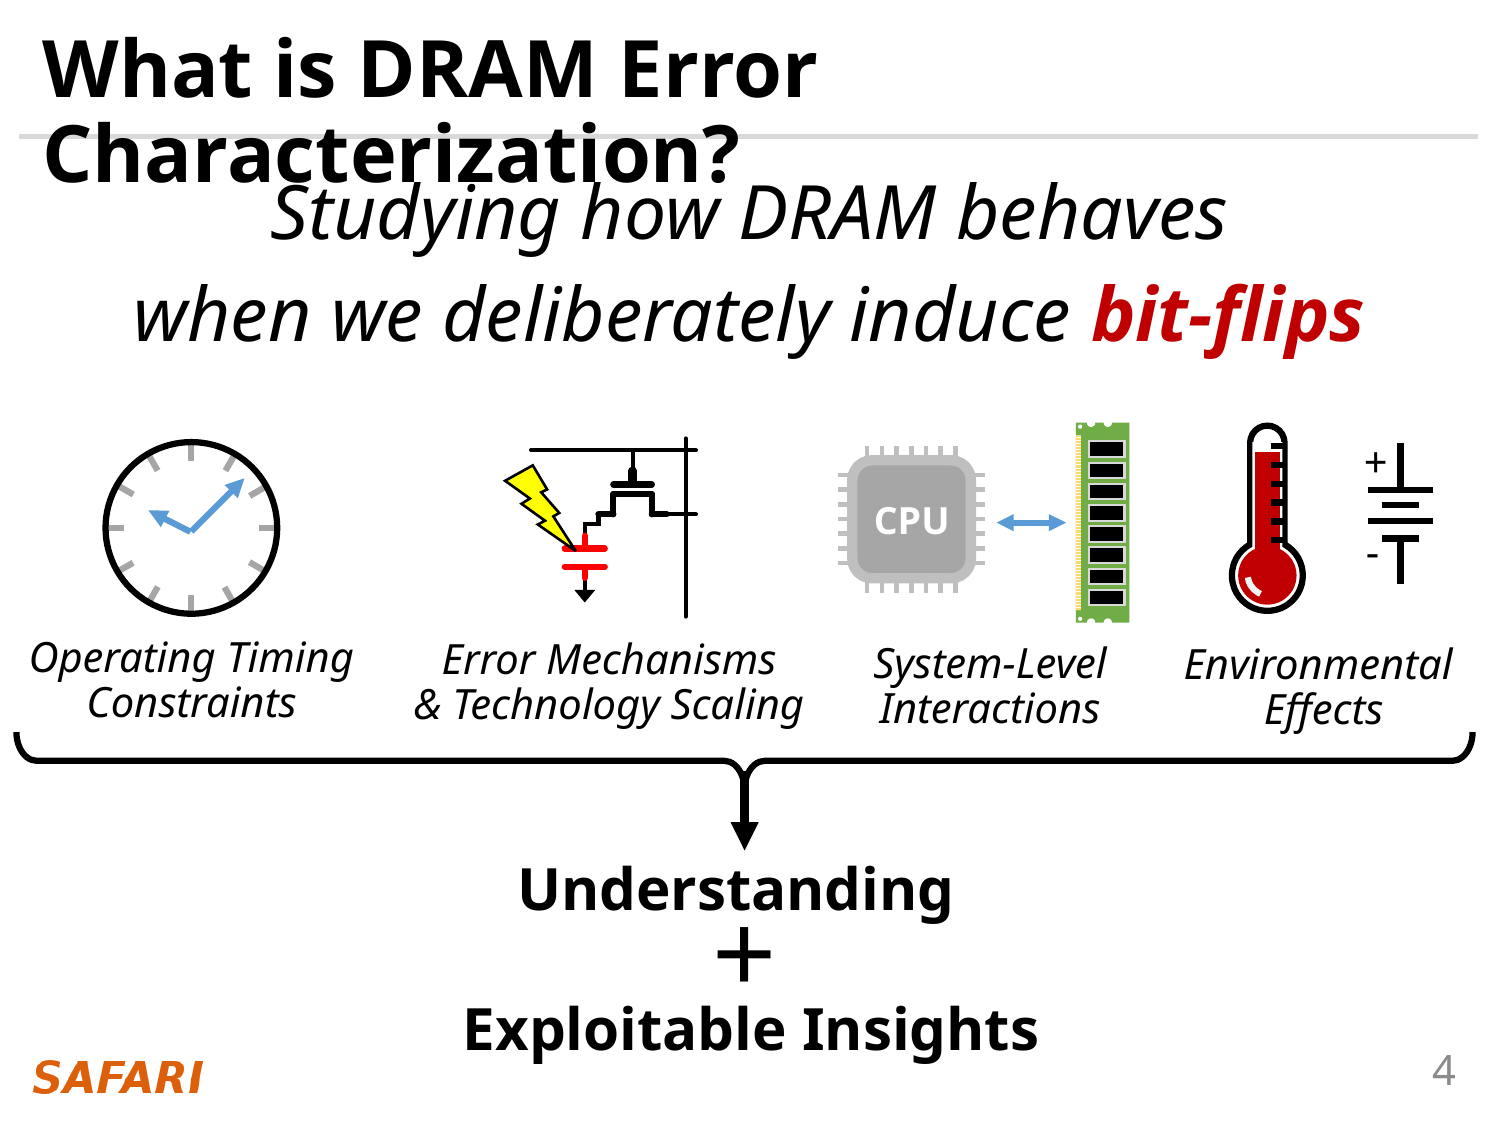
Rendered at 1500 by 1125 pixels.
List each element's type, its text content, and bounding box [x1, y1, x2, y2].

picture [31, 1051, 209, 1104]
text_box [393, 438, 825, 688]
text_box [16, 732, 1473, 851]
text_box Studying how DRAM behaves when we deliberately induce bit-flips [12, 167, 1487, 382]
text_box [837, 419, 1130, 732]
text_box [5, 441, 377, 748]
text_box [313, 844, 1174, 1068]
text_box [1130, 425, 1500, 748]
title What is DRAM Error Characterization? [27, 21, 1487, 122]
